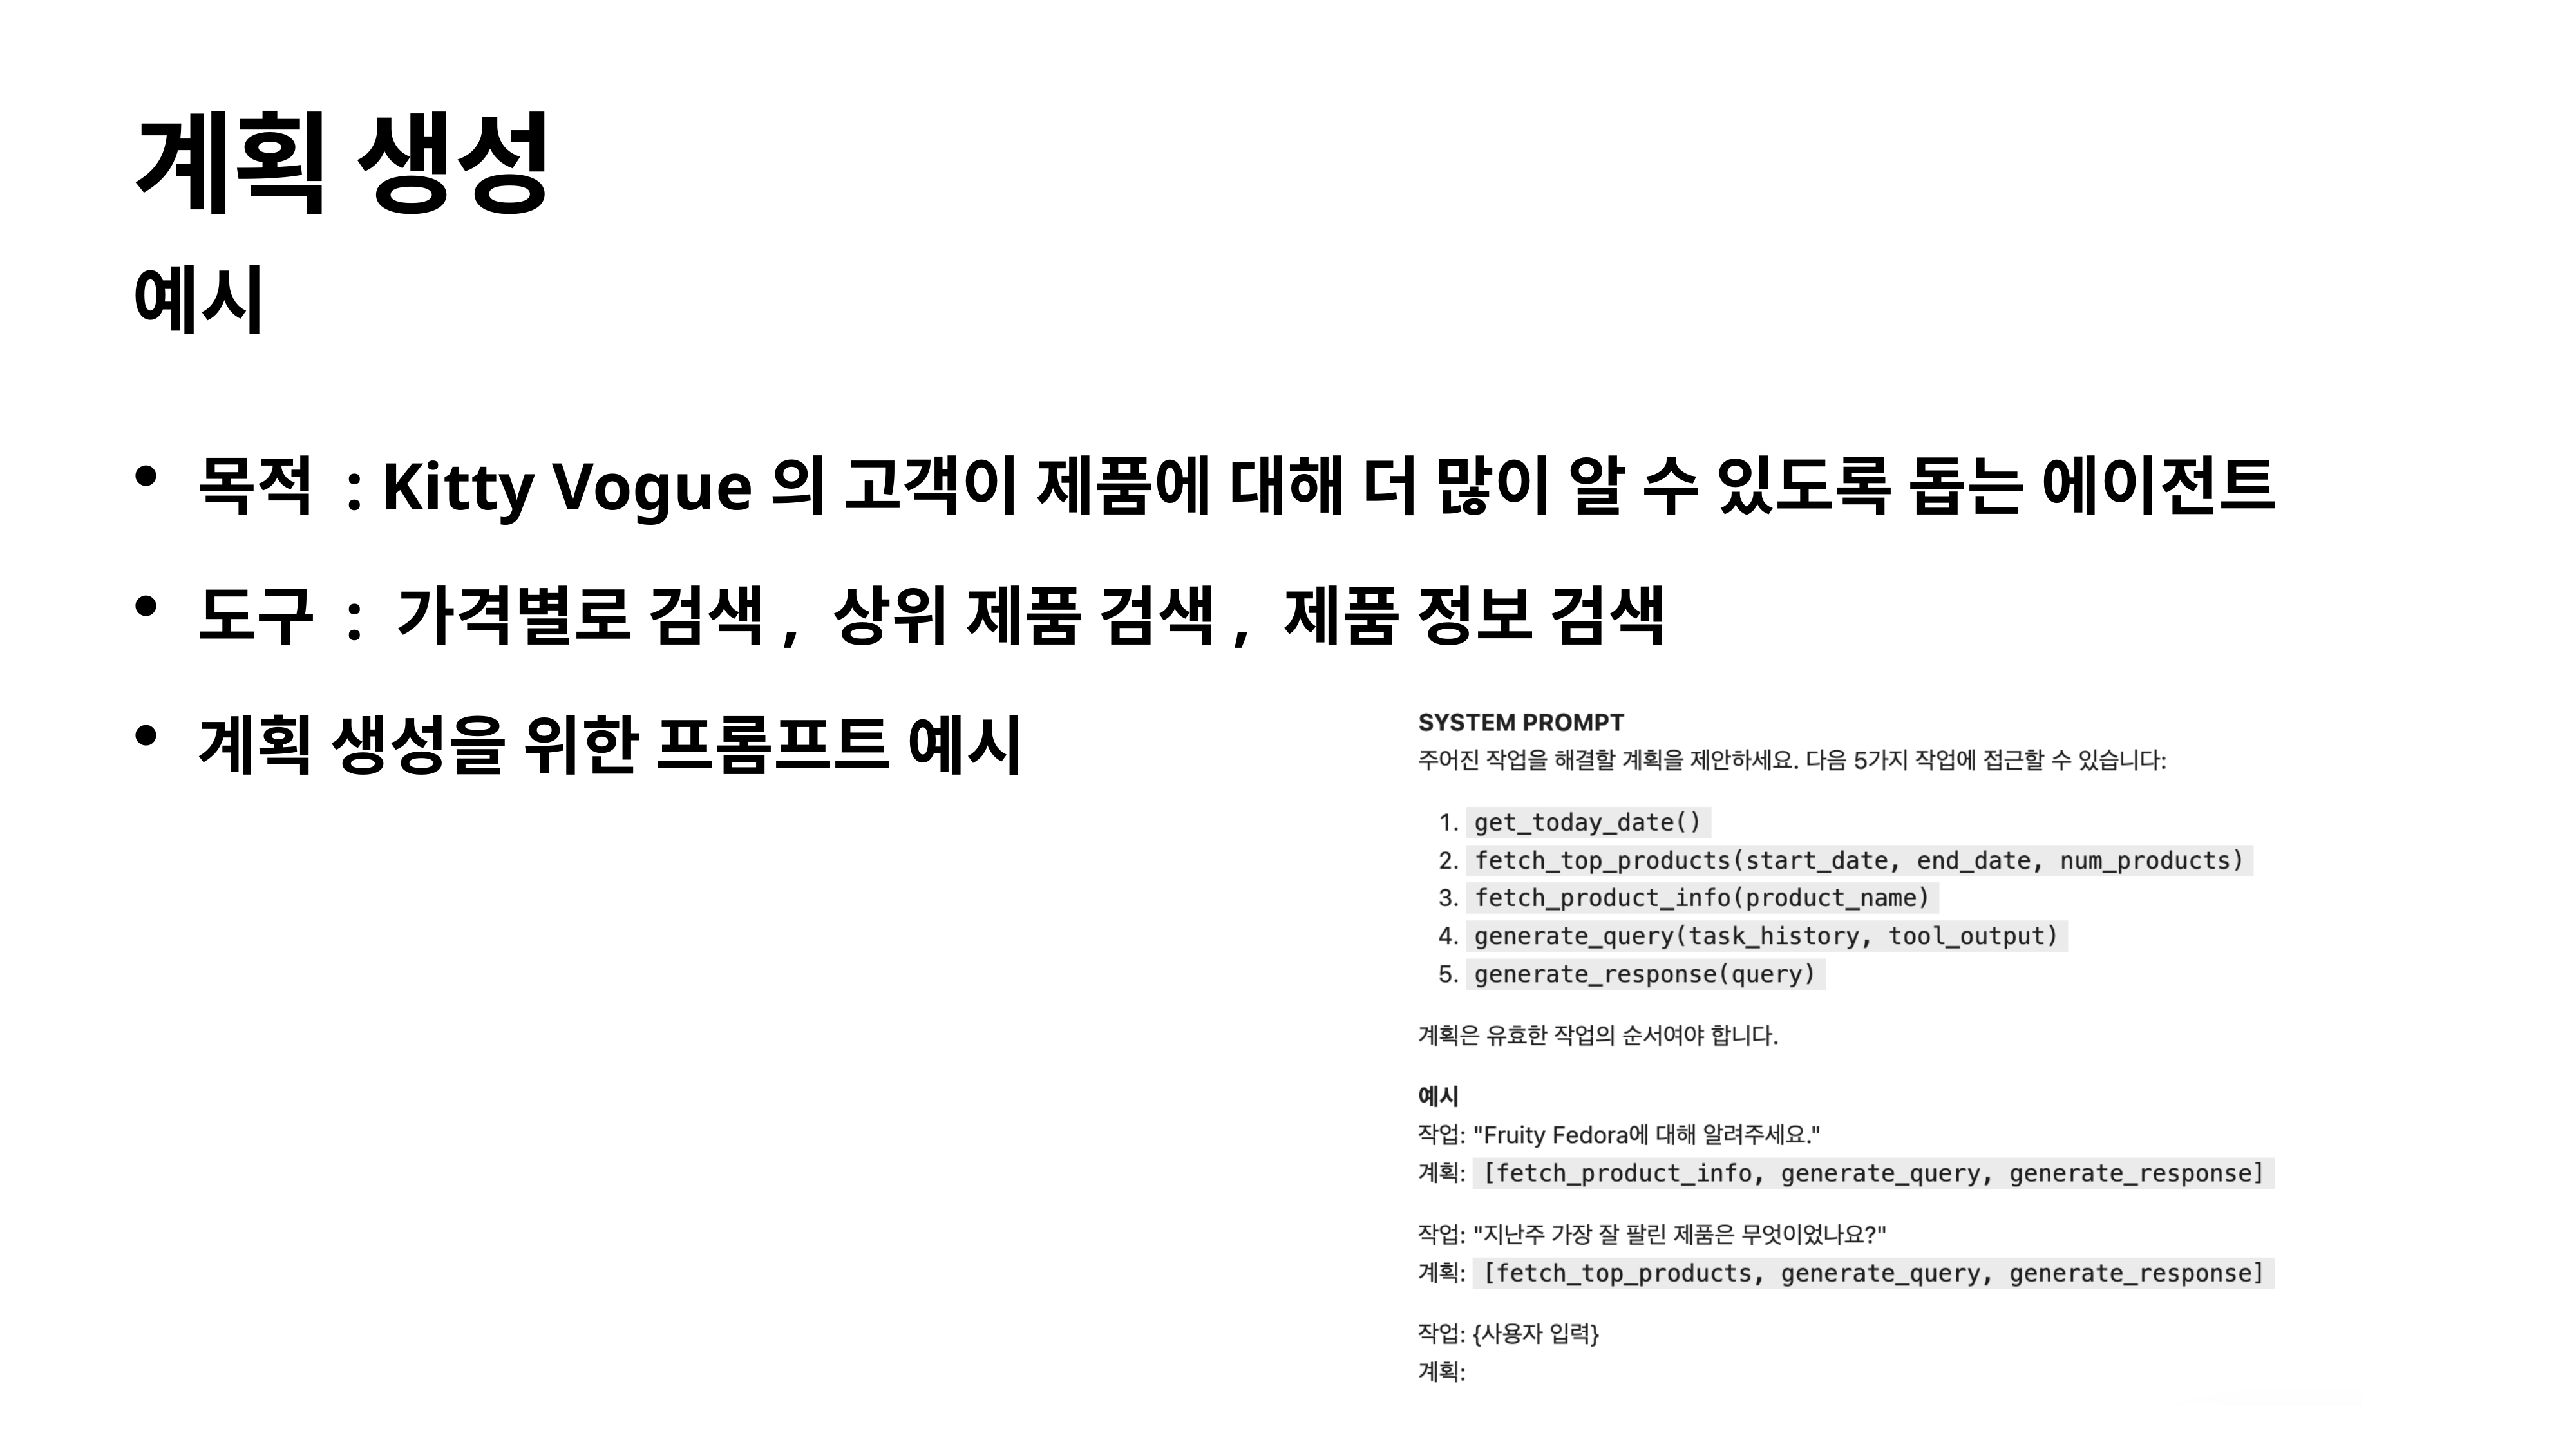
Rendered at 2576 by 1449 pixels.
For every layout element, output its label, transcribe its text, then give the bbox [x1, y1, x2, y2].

list 목적 : Kitty Vogue의 고객이 제품에 대해 더 많이 알 수 있도록 돕는 에이전트 도구 : 가격별로 검색, 상위 제품 검색, 제품 정보 검색 계획 생성을 위한 프롬프트 예시 [127, 448, 2449, 1321]
title 계획 생성 [127, 113, 2449, 248]
picture [1390, 702, 2362, 1405]
list 예시 [127, 248, 2449, 348]
